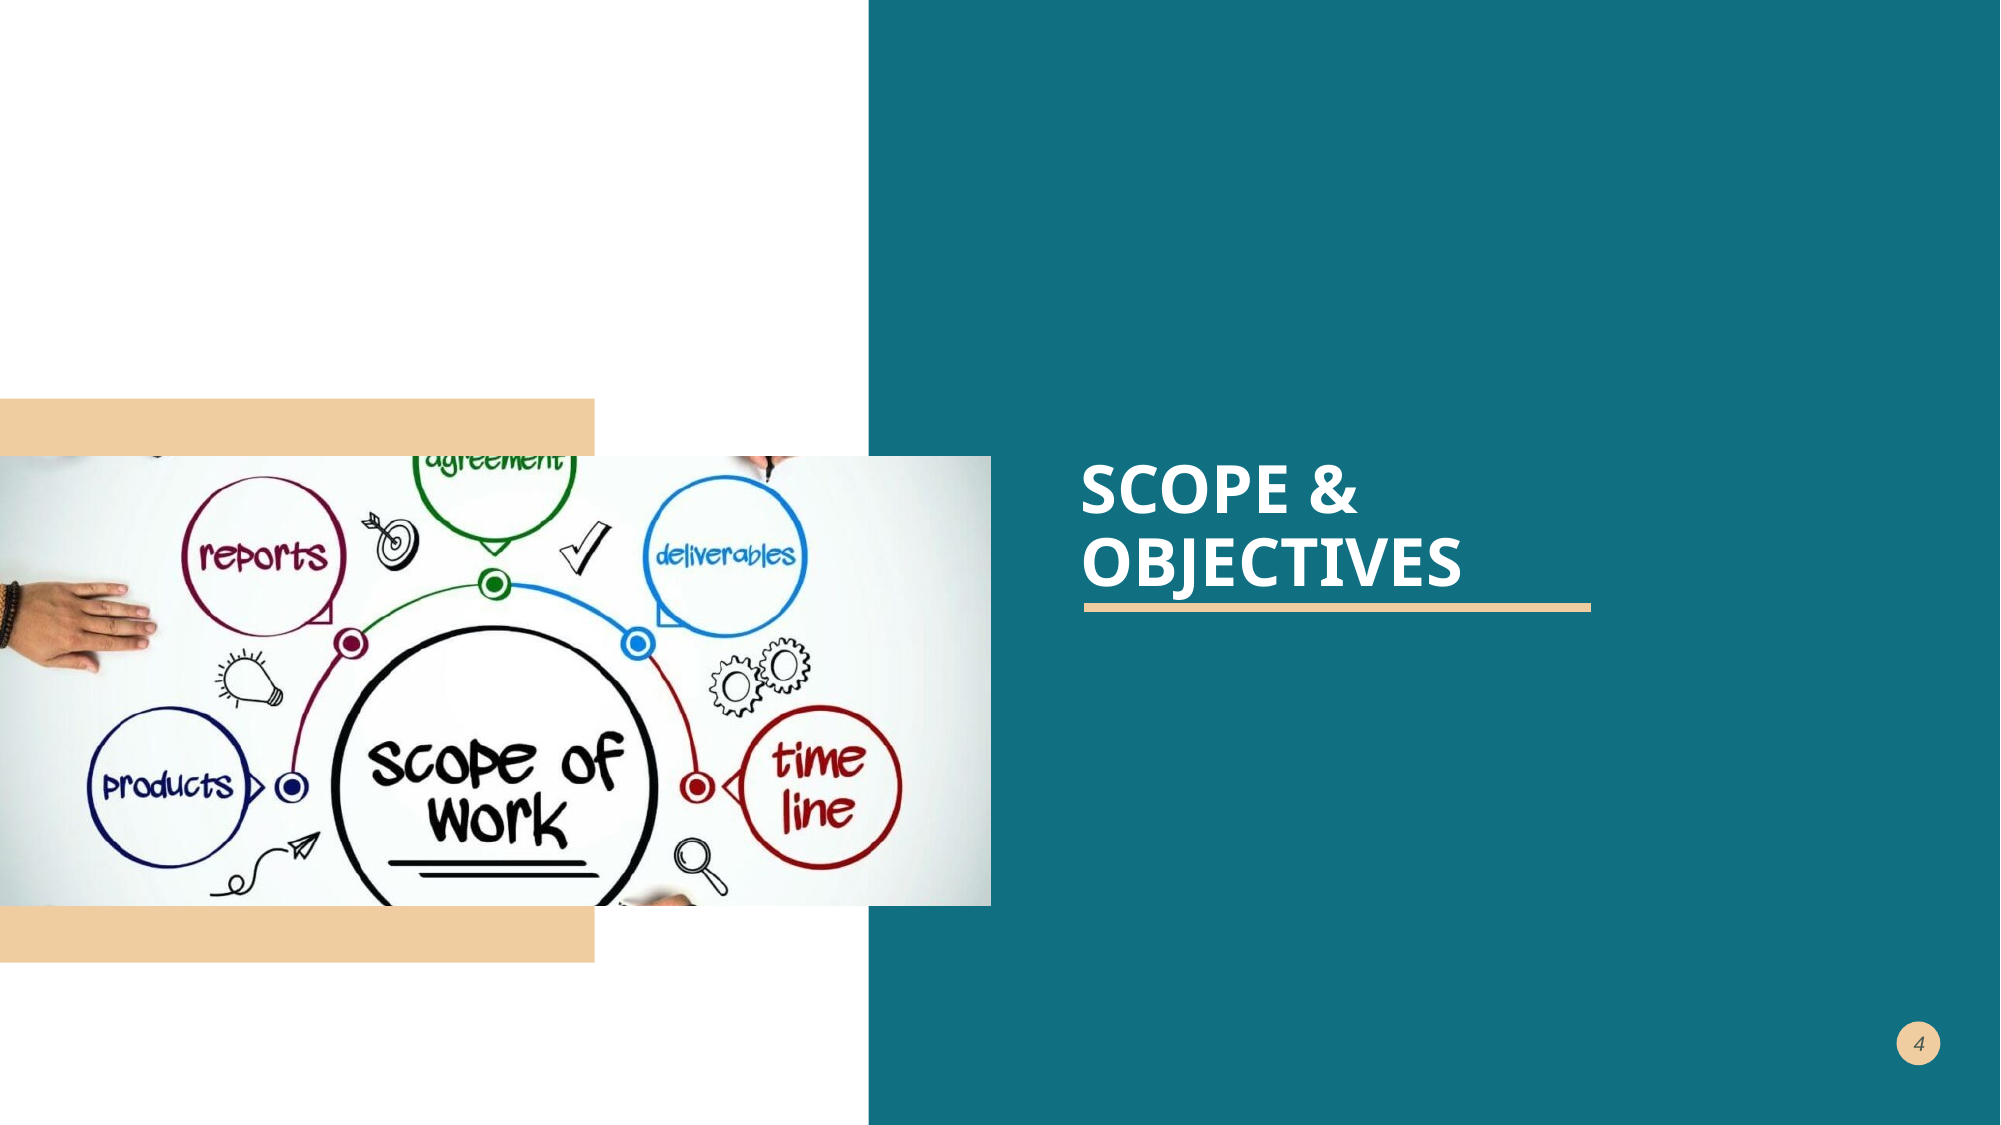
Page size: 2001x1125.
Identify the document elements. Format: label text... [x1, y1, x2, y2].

picture [0, 456, 991, 906]
title SCOPE & OBJECTIVES [1065, 394, 1711, 608]
slide_number 4 [1881, 1012, 1940, 1073]
